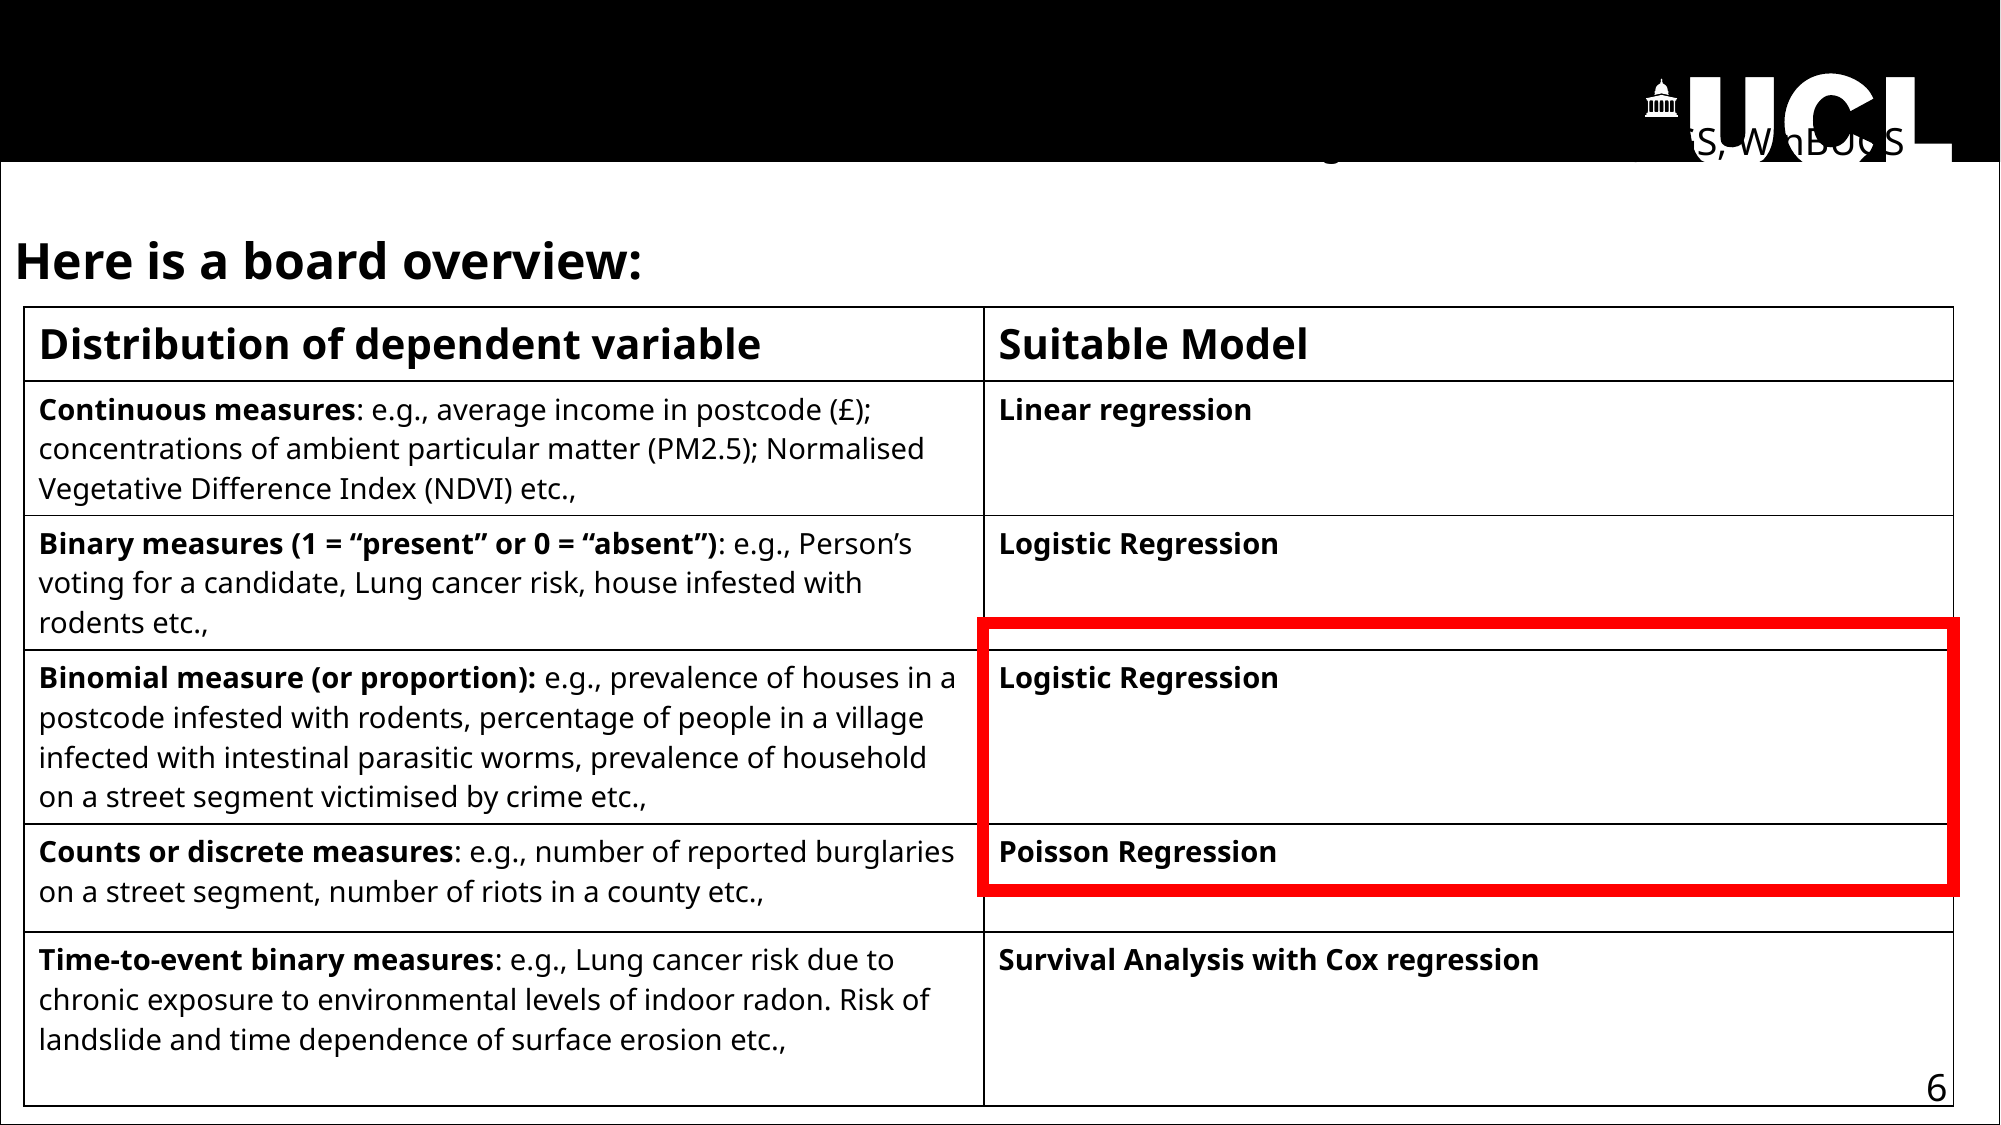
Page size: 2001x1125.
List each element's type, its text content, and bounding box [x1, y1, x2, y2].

table_cell Poisson Regression [985, 891, 1953, 931]
list Spatial risk models fall under the family of mainly Poisson & Logistic regression models. Here is a board overview: [0, 0, 2000, 1125]
text_box 6 [1911, 1056, 2000, 1080]
table_cell Time-to-event binary measures: e.g., Lung cancer risk due to chronic exposure to environmental levels of indoor radon. Risk of landslide and time dependence of surface erosion etc., [25, 933, 983, 1105]
table_cell Survival Analysis with Cox regression [985, 933, 1953, 1105]
table_cell Binomial measure (or proportion): e.g., prevalence of houses in a postcode infested with rodents, percentage of people in a village infected with intestinal parasitic worms, prevalence of household on a street segment victimised by crime etc., [25, 651, 982, 823]
text_box [982, 622, 1955, 891]
table_cell Logistic Regression [985, 516, 1953, 622]
table_cell Linear regression [985, 382, 1953, 515]
table_cell Counts or discrete measures: e.g., number of reported burglaries on a street segment, number of riots in a county etc., [25, 825, 983, 931]
table_cell Binary measures (1 = “present” or 0 = “absent”): e.g., Person’s voting for a candidate, Lung cancer risk, house infested with rodents etc., [25, 516, 983, 649]
table_header Suitable Model [985, 308, 1953, 380]
table_header Distribution of dependent variable [25, 308, 983, 380]
table_cell Continuous measures: e.g., average income in postcode (£); concentrations of ambient particular matter (PM2.5); Normalised Vegetative Difference Index (NDVI) etc., [25, 382, 983, 515]
text_box Packages: RStan, INLA, JAGS, WinBUGS [1203, 111, 1954, 171]
